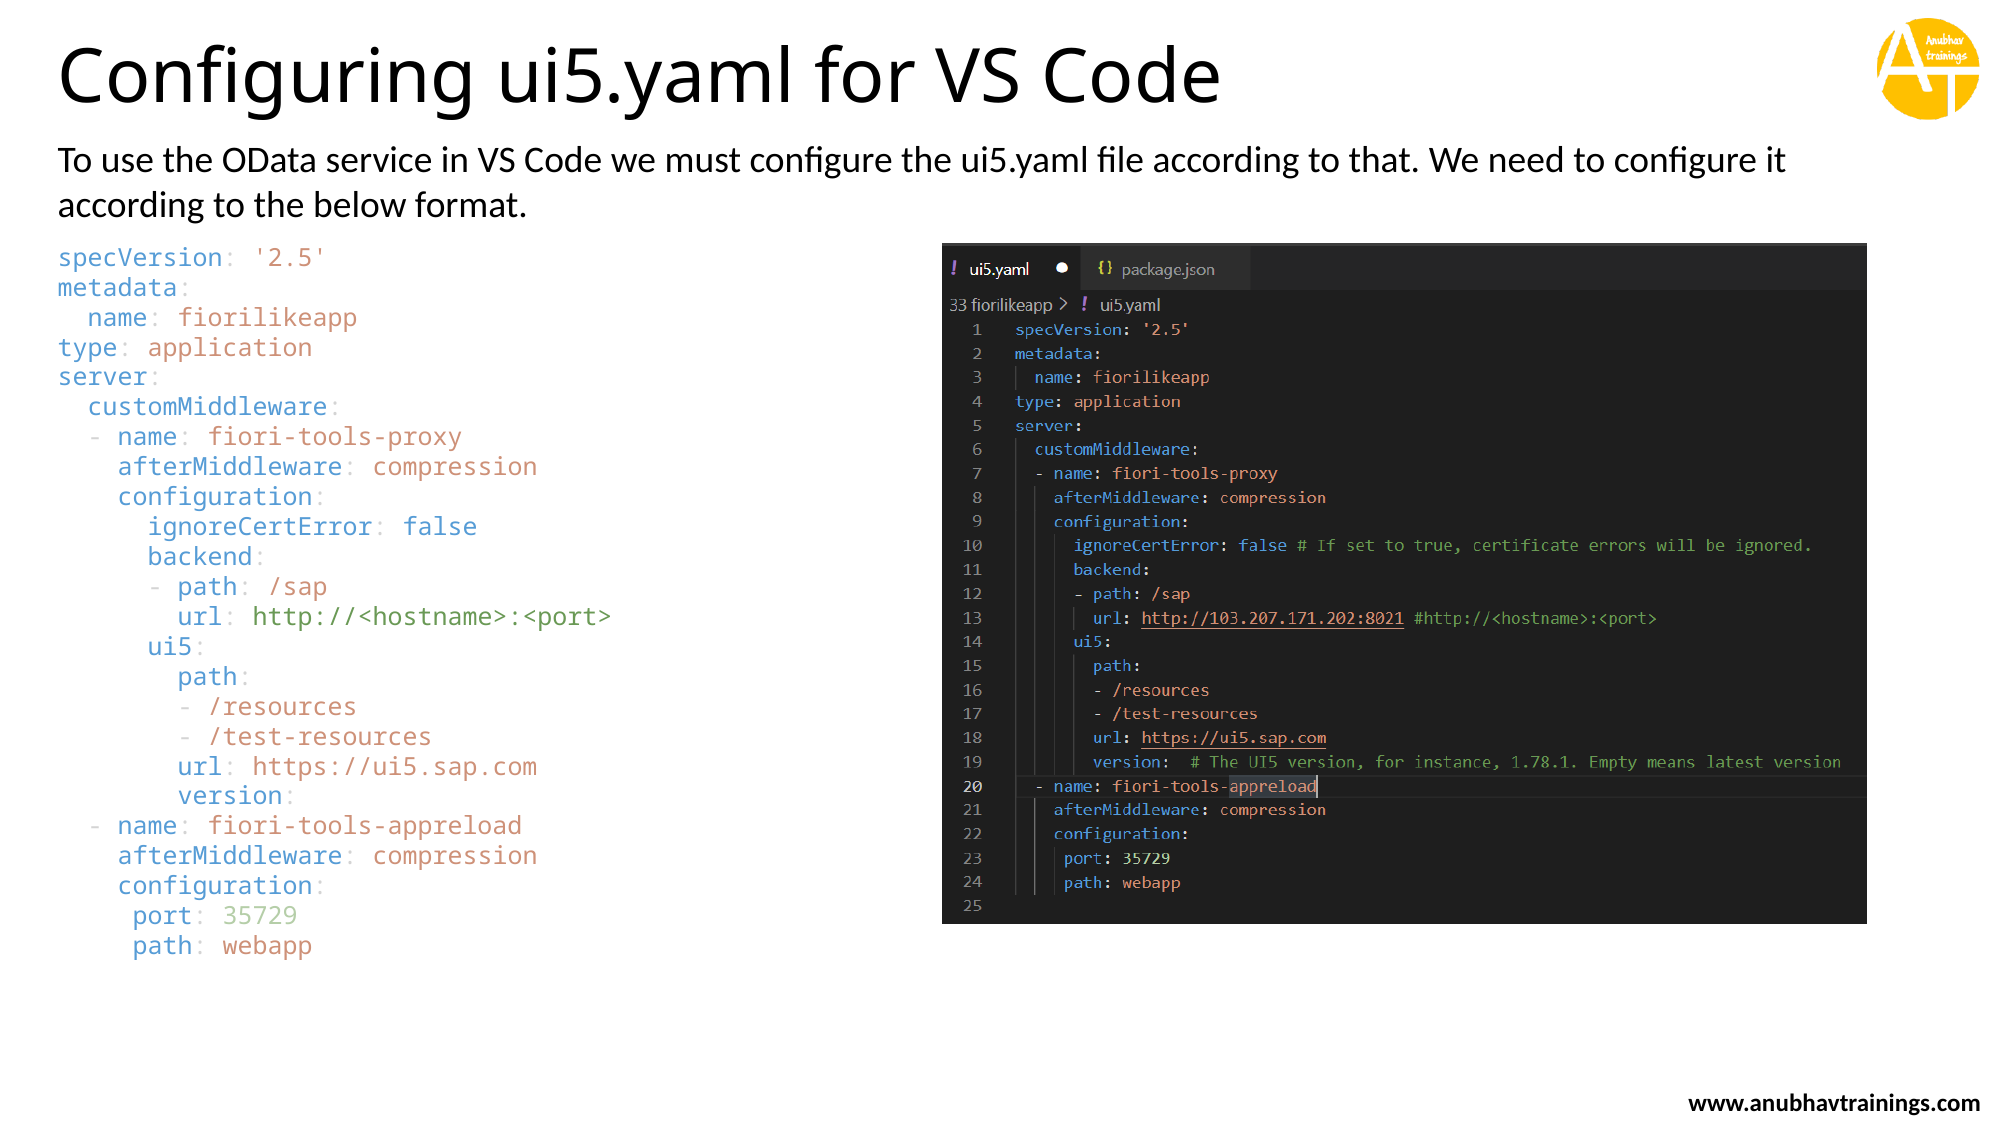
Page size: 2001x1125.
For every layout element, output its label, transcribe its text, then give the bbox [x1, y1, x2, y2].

text_box Configuring ui5.yaml for VS Code [42, 30, 1649, 127]
picture [1866, 11, 1985, 128]
footer www.anubhavtrainings.com [1669, 1089, 2000, 1114]
picture [942, 243, 1867, 924]
text_box specVersion: '2.5' metadata: name: fiorilikeapp type: application server: customMiddleware: - name: fiori-tools-proxy afterMiddleware: compression configuration: ignoreCertError: false backend: - path: /sap url: http://<hostname>:<port> ui5: path: - /resources - /test-resources url: https://ui5.sap.com version: - name: fiori-tools-appreload afterMiddleware: compression configuration: port: 35729 path: webapp [42, 233, 810, 968]
text_box To use the OData service in VS Code we must configure the ui5.yaml file according to that. We need to configure it according to the below format. [42, 127, 1874, 233]
